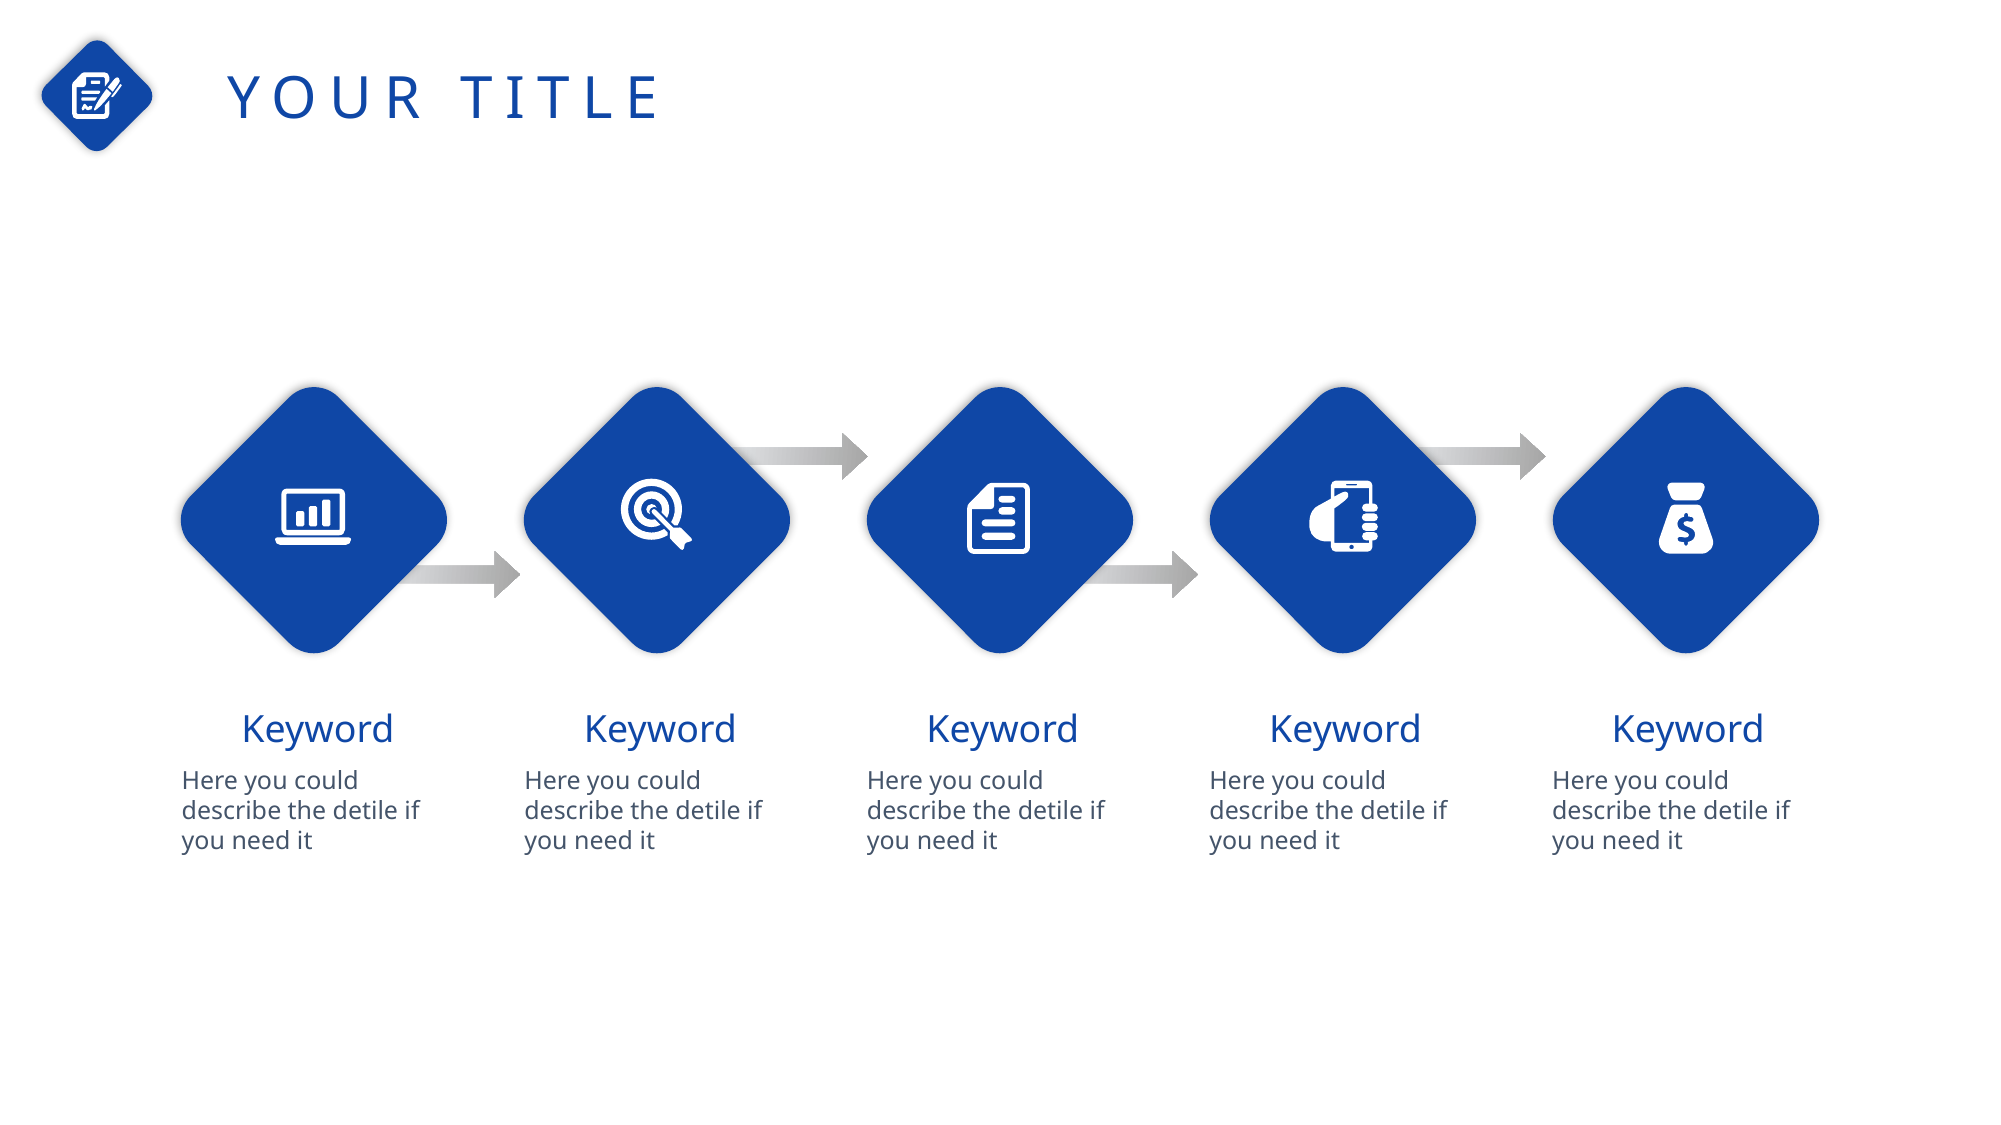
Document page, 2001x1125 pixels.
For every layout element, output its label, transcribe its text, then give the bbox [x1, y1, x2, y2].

text_box [419, 551, 520, 598]
text_box YOUR TITLE [212, 52, 674, 138]
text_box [1581, 415, 1791, 625]
text_box Keyword [1583, 697, 1794, 758]
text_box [552, 415, 762, 625]
text_box Keyword [212, 697, 423, 758]
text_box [209, 415, 419, 625]
text_box Keyword [1240, 697, 1451, 758]
text_box Here you could describe the detile if you need it [509, 757, 812, 898]
text_box Here you could describe the detile if you need it [852, 757, 1154, 898]
text_box Here you could describe the detile if you need it [1537, 757, 1839, 898]
text_box Here you could describe the detile if you need it [166, 757, 469, 898]
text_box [1238, 415, 1448, 625]
text_box [1105, 551, 1198, 598]
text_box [895, 415, 1105, 625]
text_box Here you could describe the detile if you need it [1194, 757, 1497, 898]
text_box Keyword [897, 697, 1109, 758]
text_box Keyword [555, 697, 766, 758]
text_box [53, 52, 141, 140]
text_box [762, 433, 868, 480]
text_box [1448, 433, 1546, 480]
